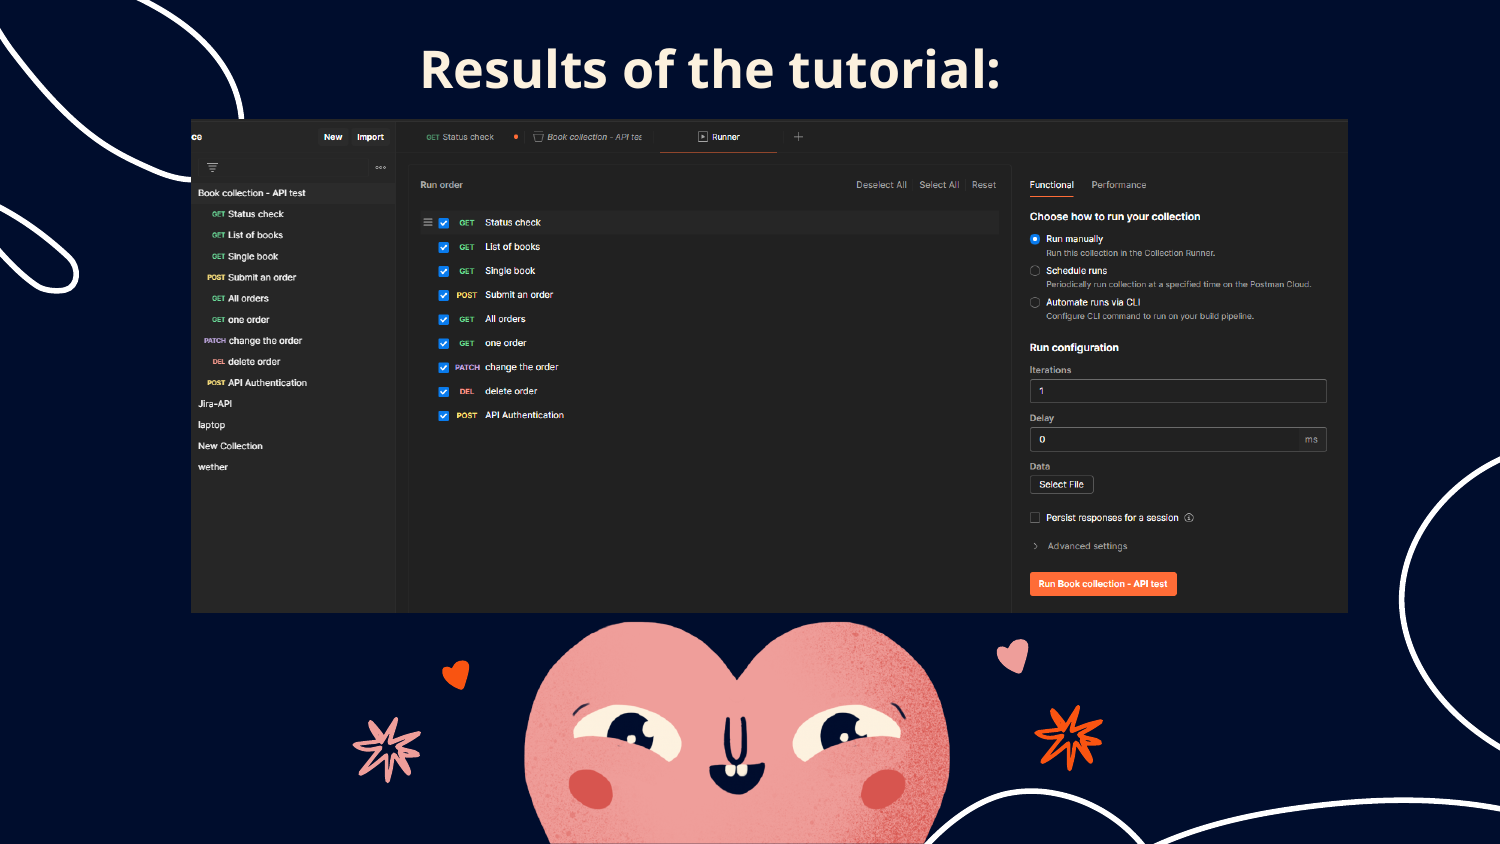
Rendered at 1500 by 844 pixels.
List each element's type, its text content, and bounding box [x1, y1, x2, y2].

text_box [996, 639, 1029, 674]
text_box [1034, 705, 1103, 772]
title Results of the tutorial: [404, 26, 1356, 114]
text_box [442, 660, 470, 690]
text_box [352, 716, 421, 784]
picture [191, 119, 1349, 844]
